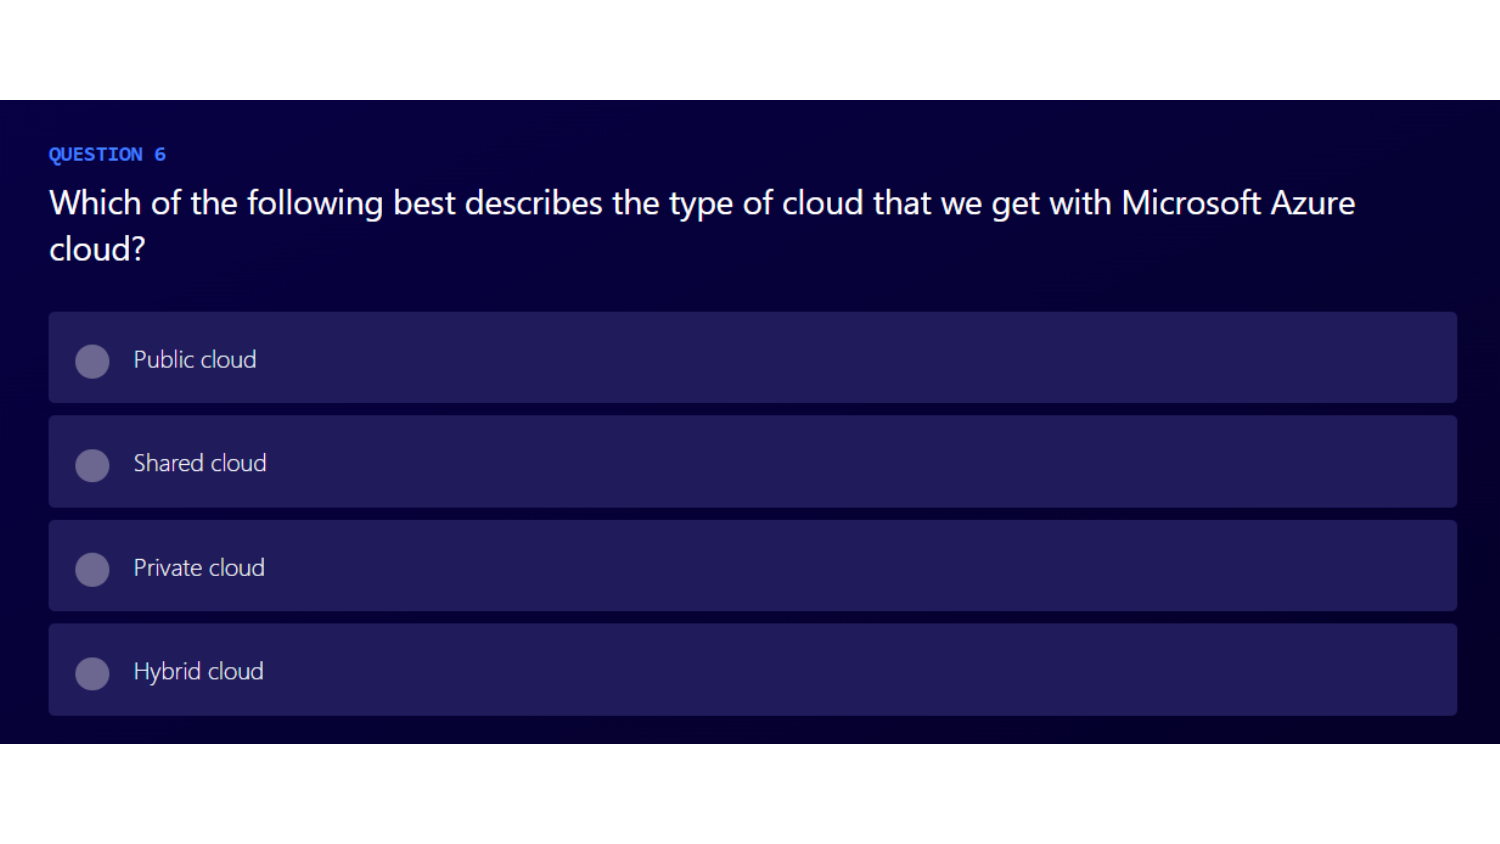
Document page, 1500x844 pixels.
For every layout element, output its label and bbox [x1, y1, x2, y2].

picture [0, 99, 1500, 744]
